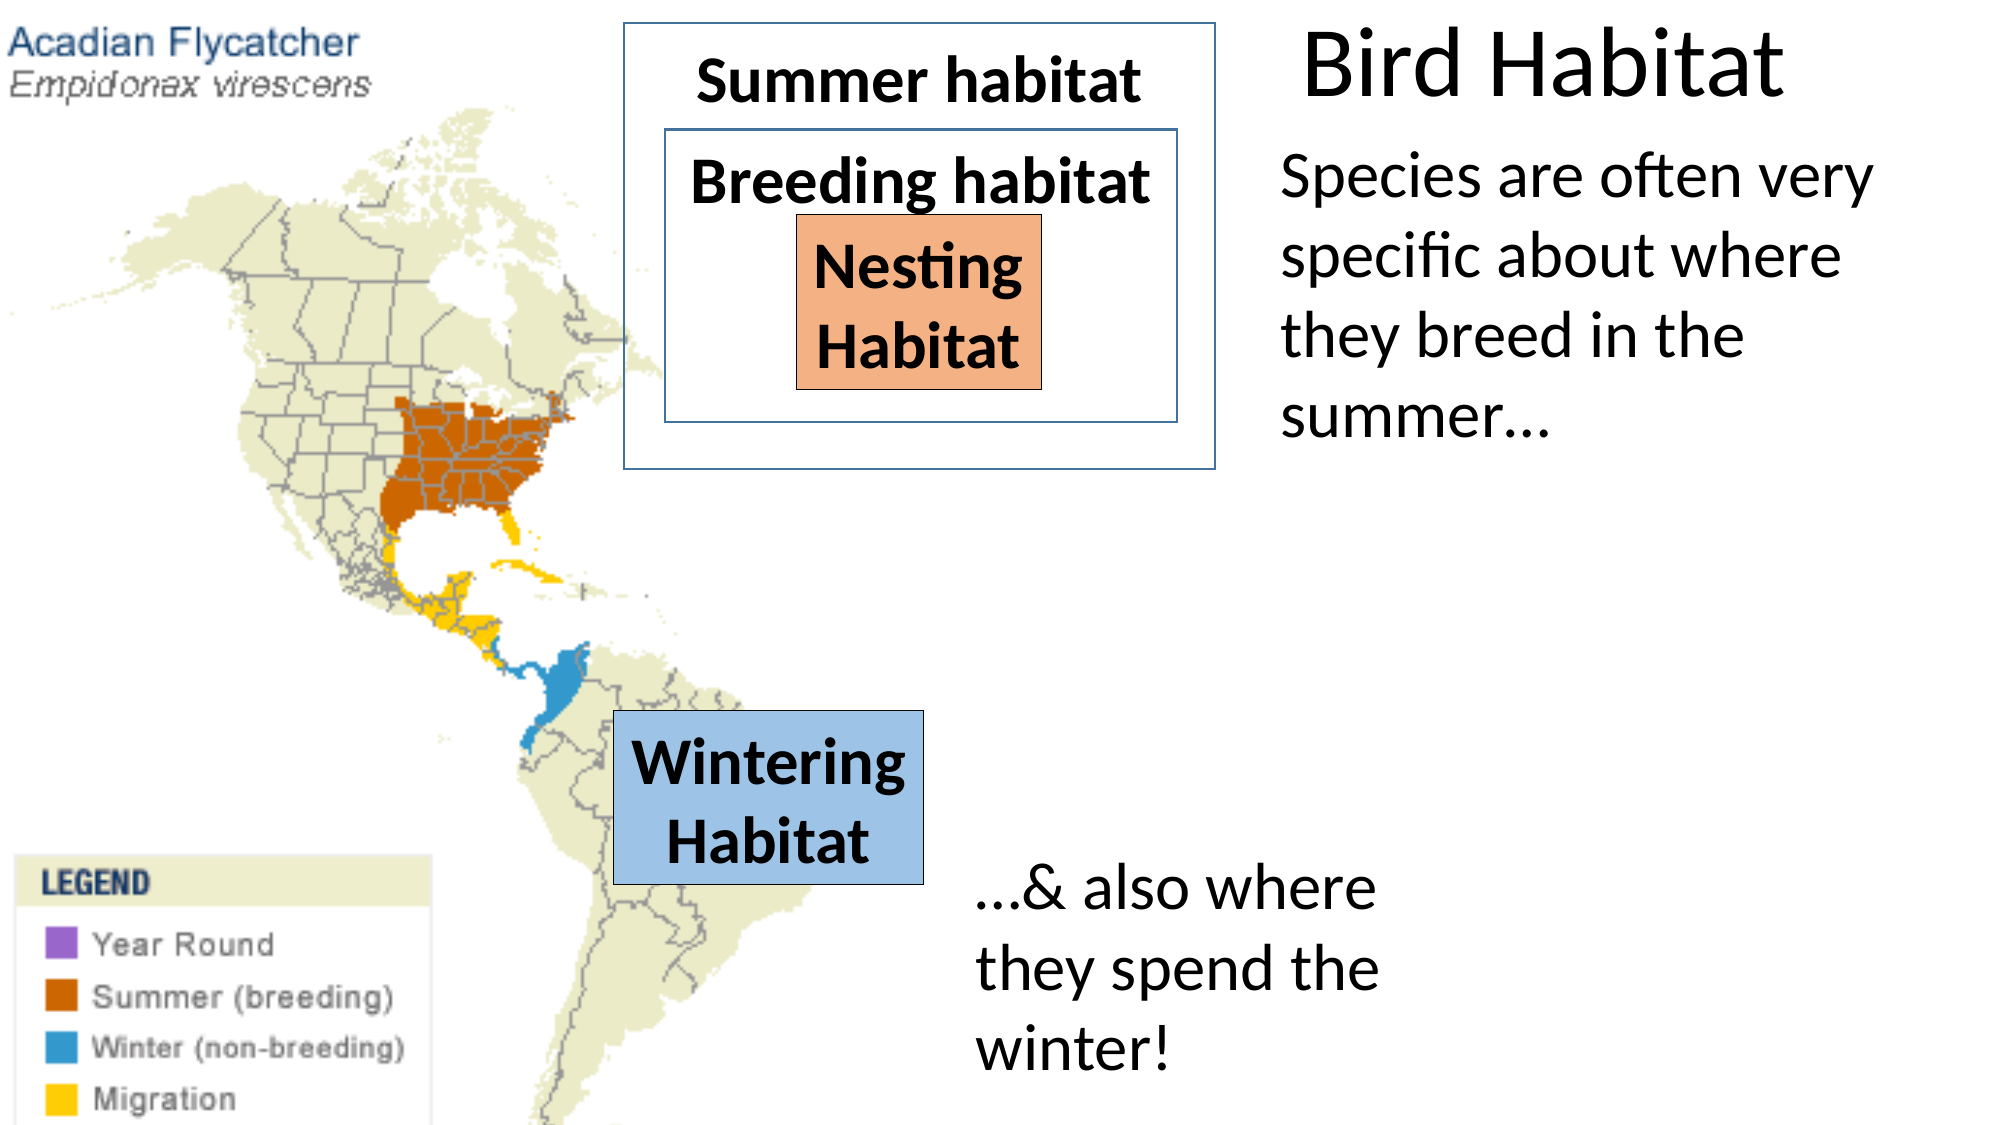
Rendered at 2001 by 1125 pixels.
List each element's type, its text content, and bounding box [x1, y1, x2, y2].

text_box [624, 22, 1217, 470]
picture [0, 22, 873, 1125]
text_box Bird Habitat [961, 0, 2000, 124]
text_box …& also where they spend the winter! [961, 835, 1487, 1091]
text_box Species are often very specific about where they breed in the summer… [1265, 123, 1907, 459]
text_box Wintering Habitat [873, 710, 924, 885]
